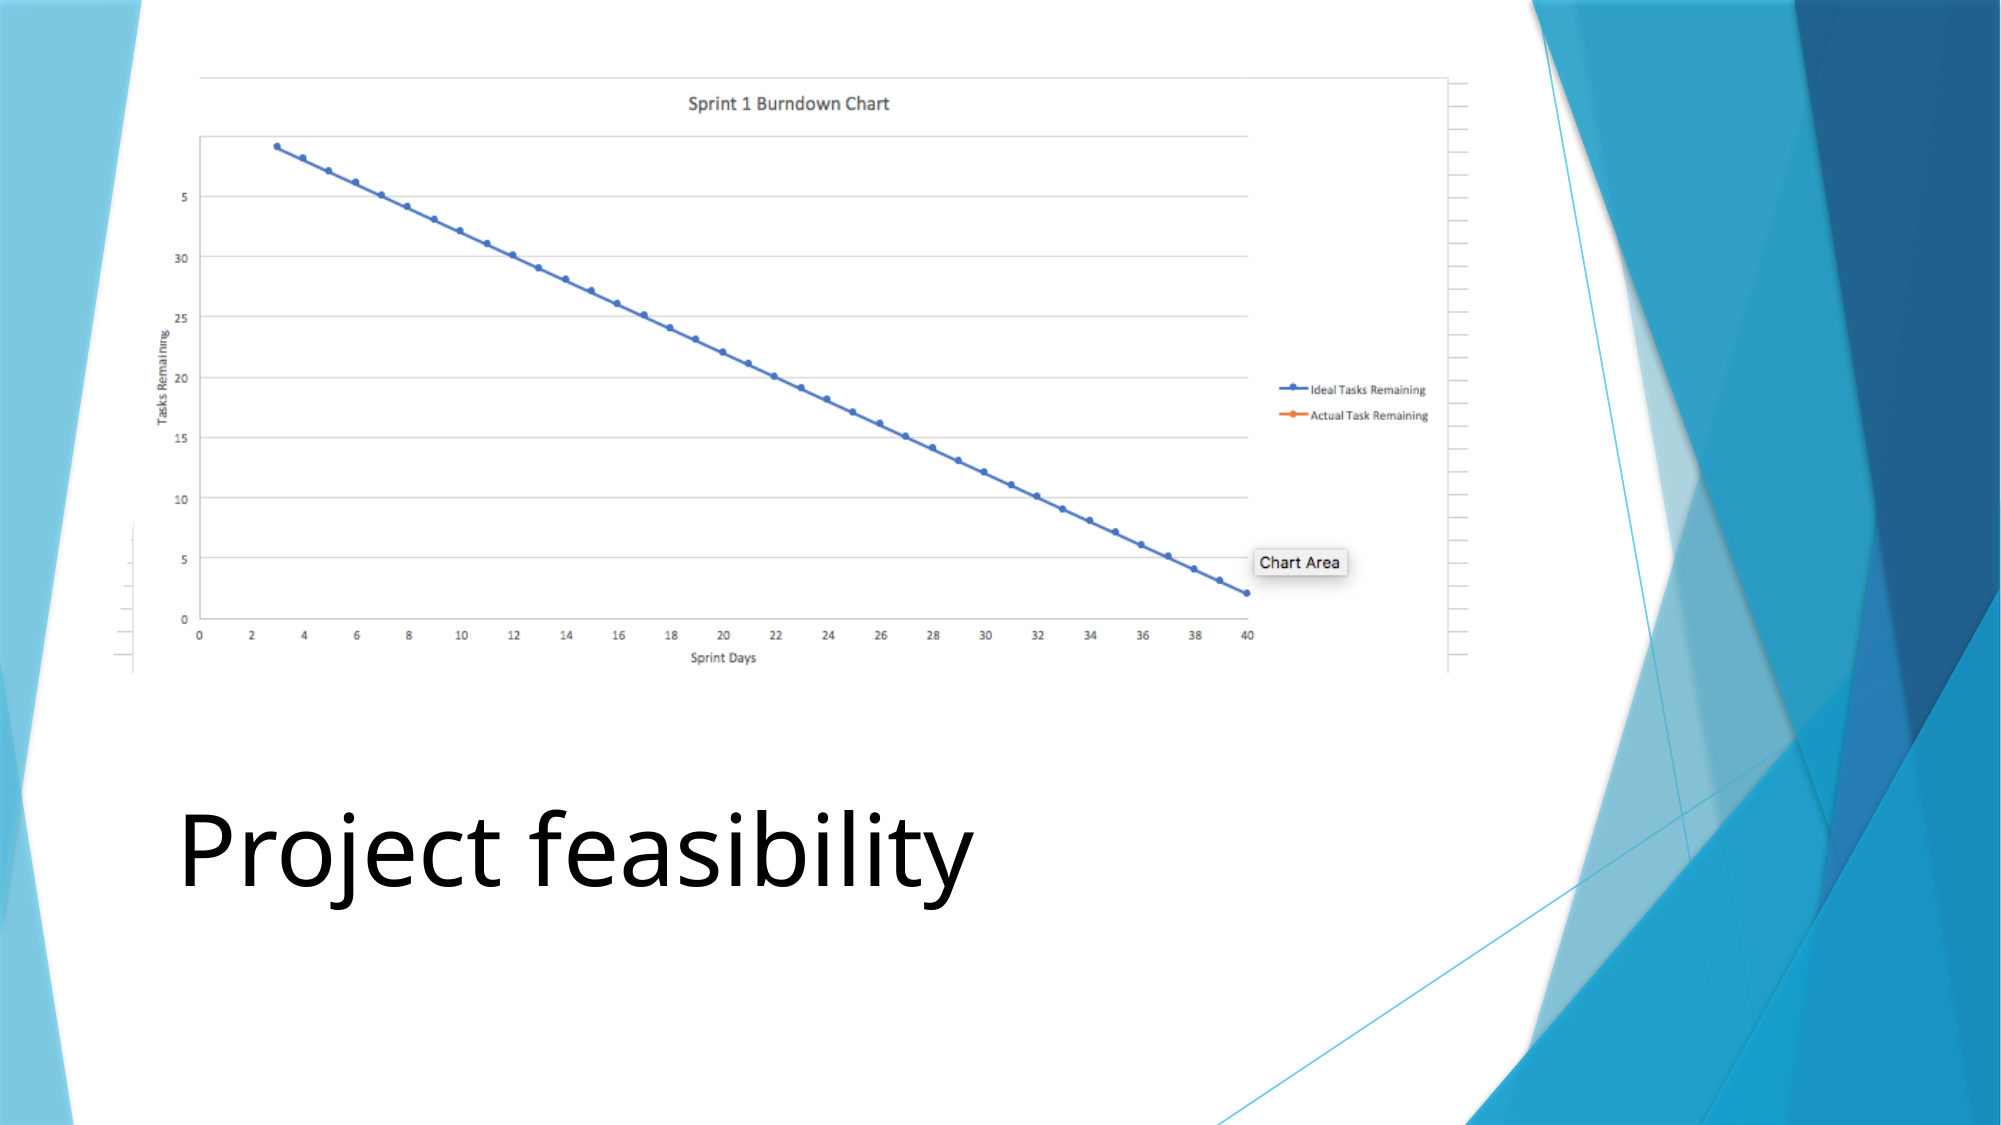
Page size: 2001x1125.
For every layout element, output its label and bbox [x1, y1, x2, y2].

text_box [0, 0, 2000, 1125]
picture [110, 76, 1469, 674]
